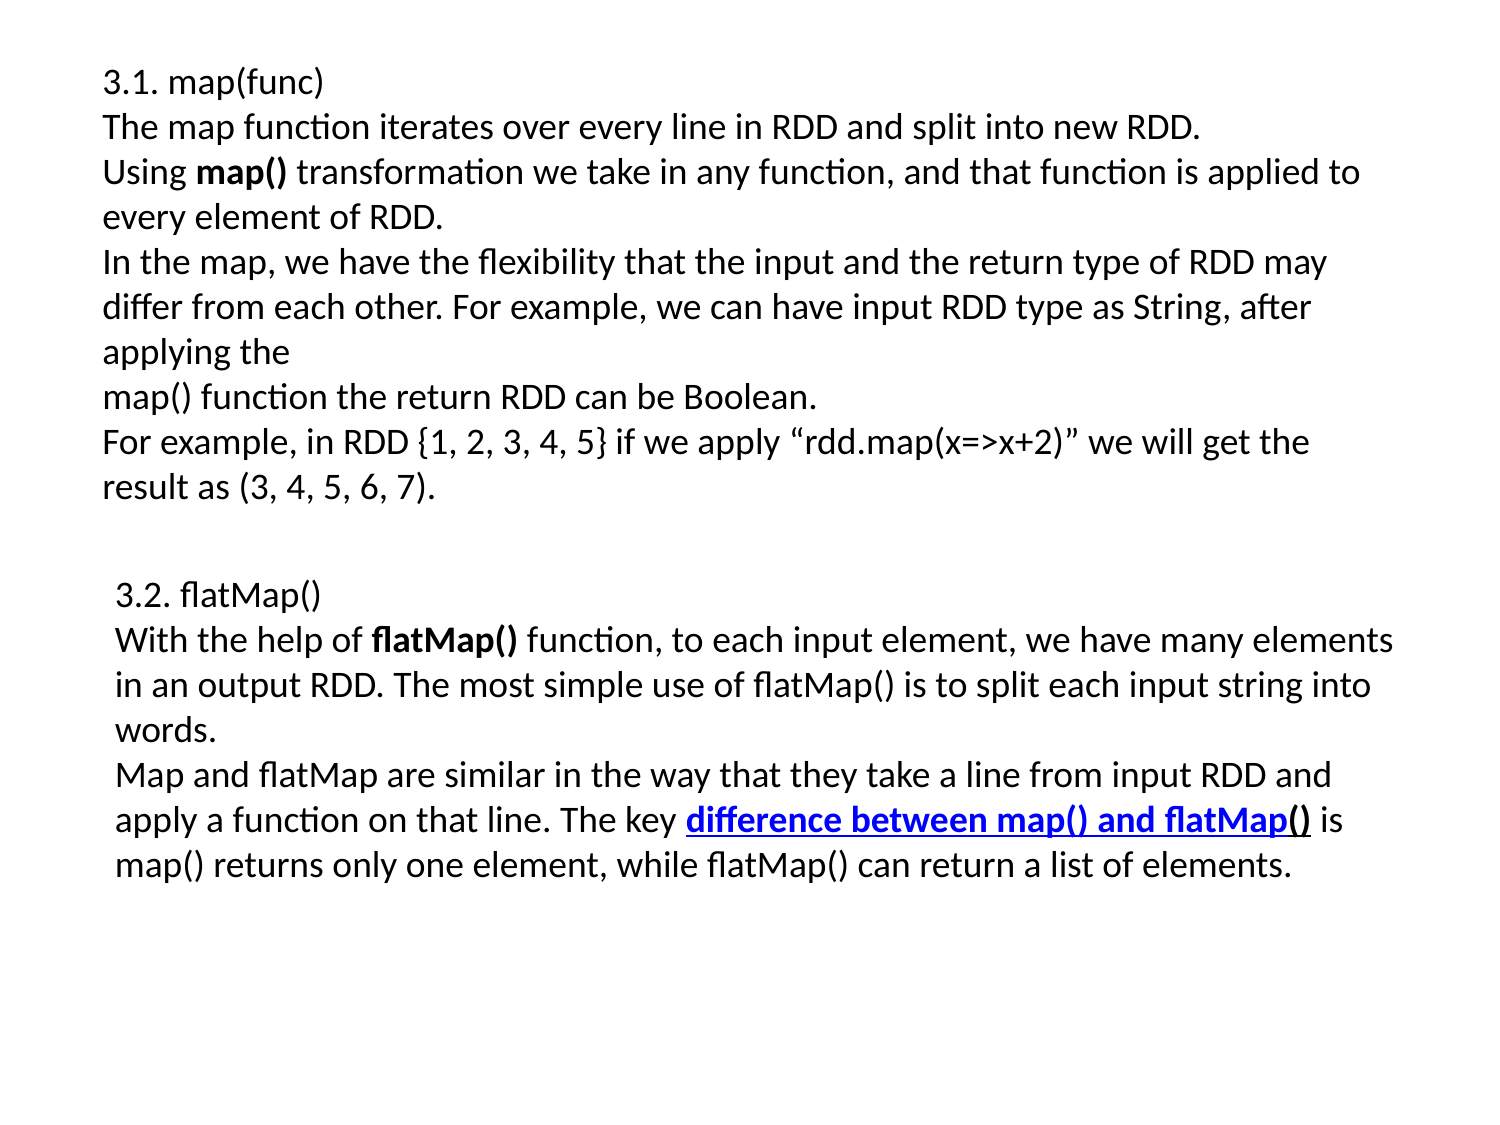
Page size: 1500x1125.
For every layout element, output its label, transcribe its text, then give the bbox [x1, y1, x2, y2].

text_box 3.1. map(func) The map function iterates over every line in RDD and split into new RDD. Using map() transformation we take in any function, and that function is applied to every element of RDD. In the map, we have the flexibility that the input and the return type of RDD may differ from each other. For example, we can have input RDD type as String, after applying the map() function the return RDD can be Boolean. For example, in RDD {1, 2, 3, 4, 5} if we apply “rdd.map(x=>x+2)” we will get the result as (3, 4, 5, 6, 7). [87, 49, 1413, 515]
text_box 3.2. flatMap() With the help of flatMap() function, to each input element, we have many elements in an output RDD. The most simple use of flatMap() is to split each input string into words. Map and flatMap are similar in the way that they take a line from input RDD and apply a function on that line. The key difference between map() and flatMap() is map() returns only one element, while flatMap() can return a list of elements. [99, 562, 1413, 893]
